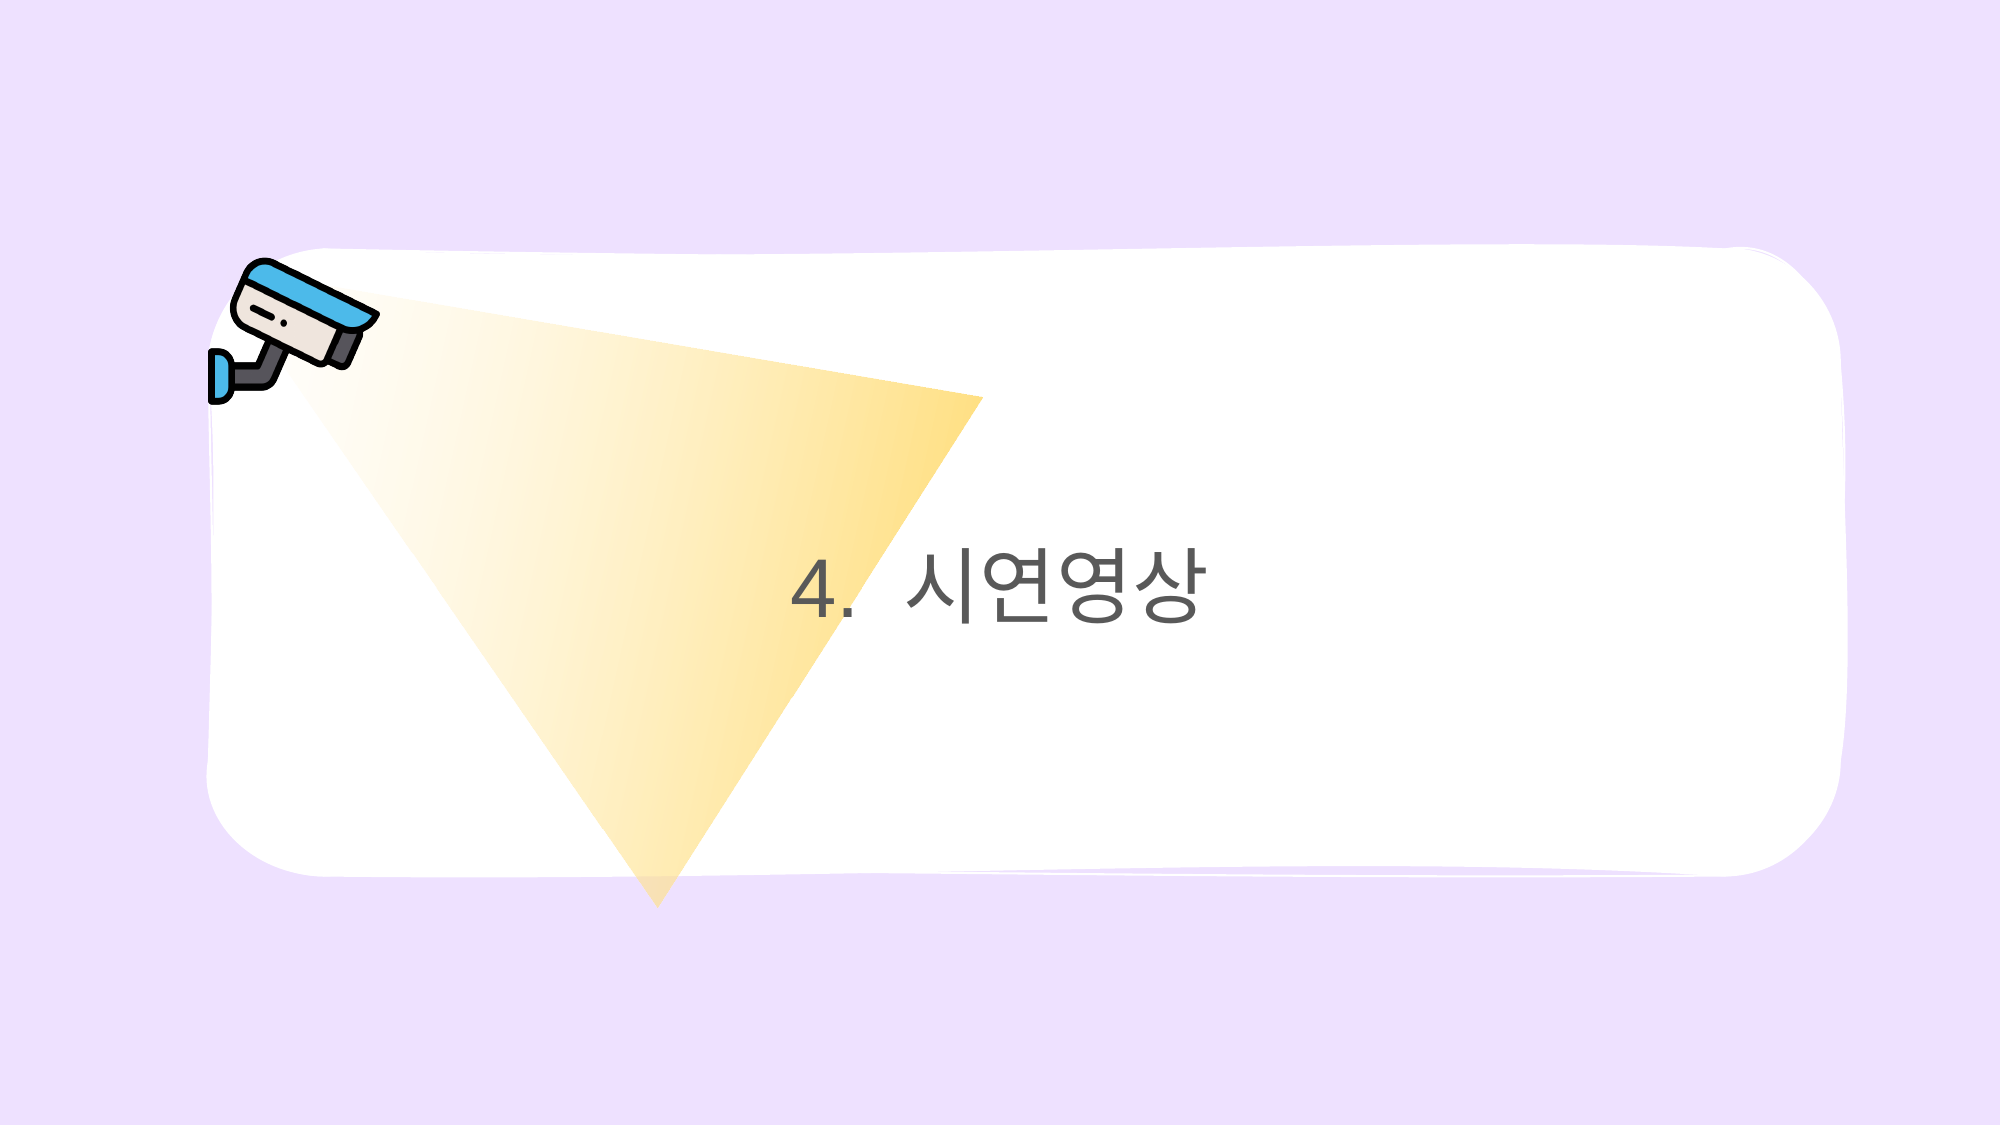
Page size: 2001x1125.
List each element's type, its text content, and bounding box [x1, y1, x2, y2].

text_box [72, 5, 974, 920]
text_box [979, 245, 1847, 877]
text_box 4. 시연영상 [979, 476, 1618, 642]
